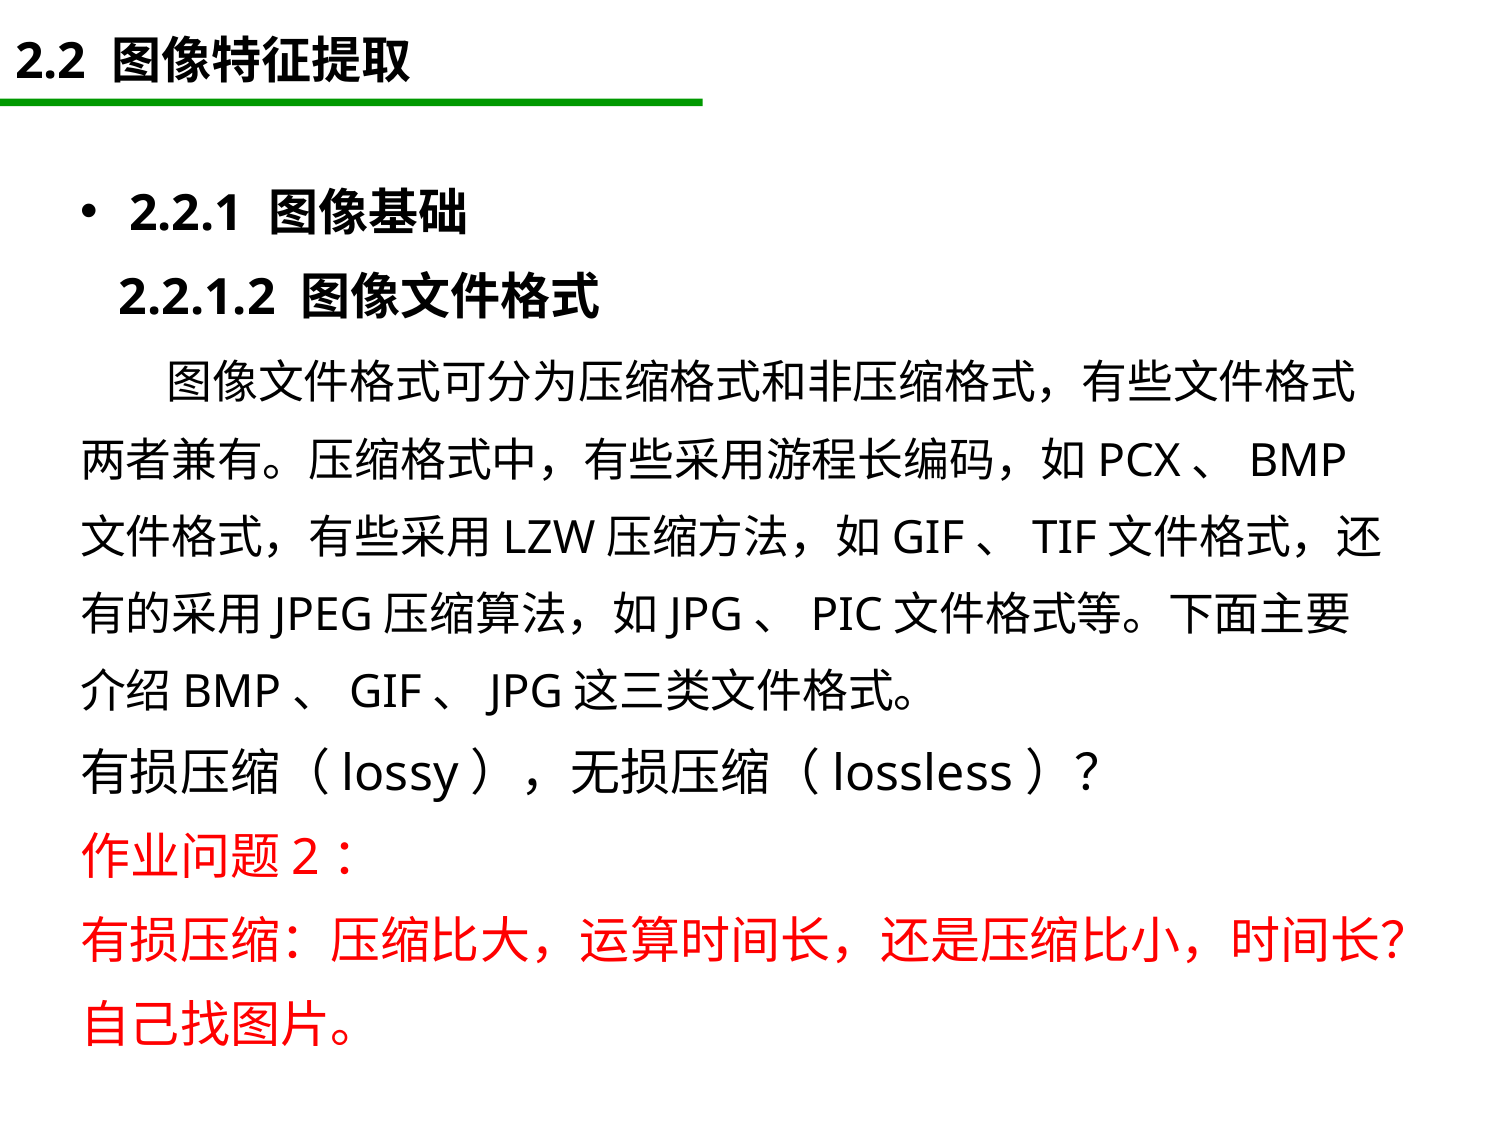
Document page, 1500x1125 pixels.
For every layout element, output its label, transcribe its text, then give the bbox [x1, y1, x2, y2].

list 2.2.1 图像基础 2.2.1.2 图像文件格式 图像文件格式可分为压缩格式和非压缩格式，有些文件格式两者兼有。压缩格式中，有些采用游程长编码，如PCX、BMP文件格式，有些采用LZW压缩方法，如GIF、TIF文件格式，还有的采用JPEG压缩算法，如JPG、PIC文件格式等。下面主要介绍BMP、GIF、JPG这三类文件格式。 有损压缩（lossy），无损压缩（lossless）？ 作业问题2： 有损压缩：压缩比大，运算时间长，还是压缩比小，时间长？ 自己找图片。 [64, 148, 1400, 1059]
title 2.2 图像特征提取 [0, 18, 920, 98]
